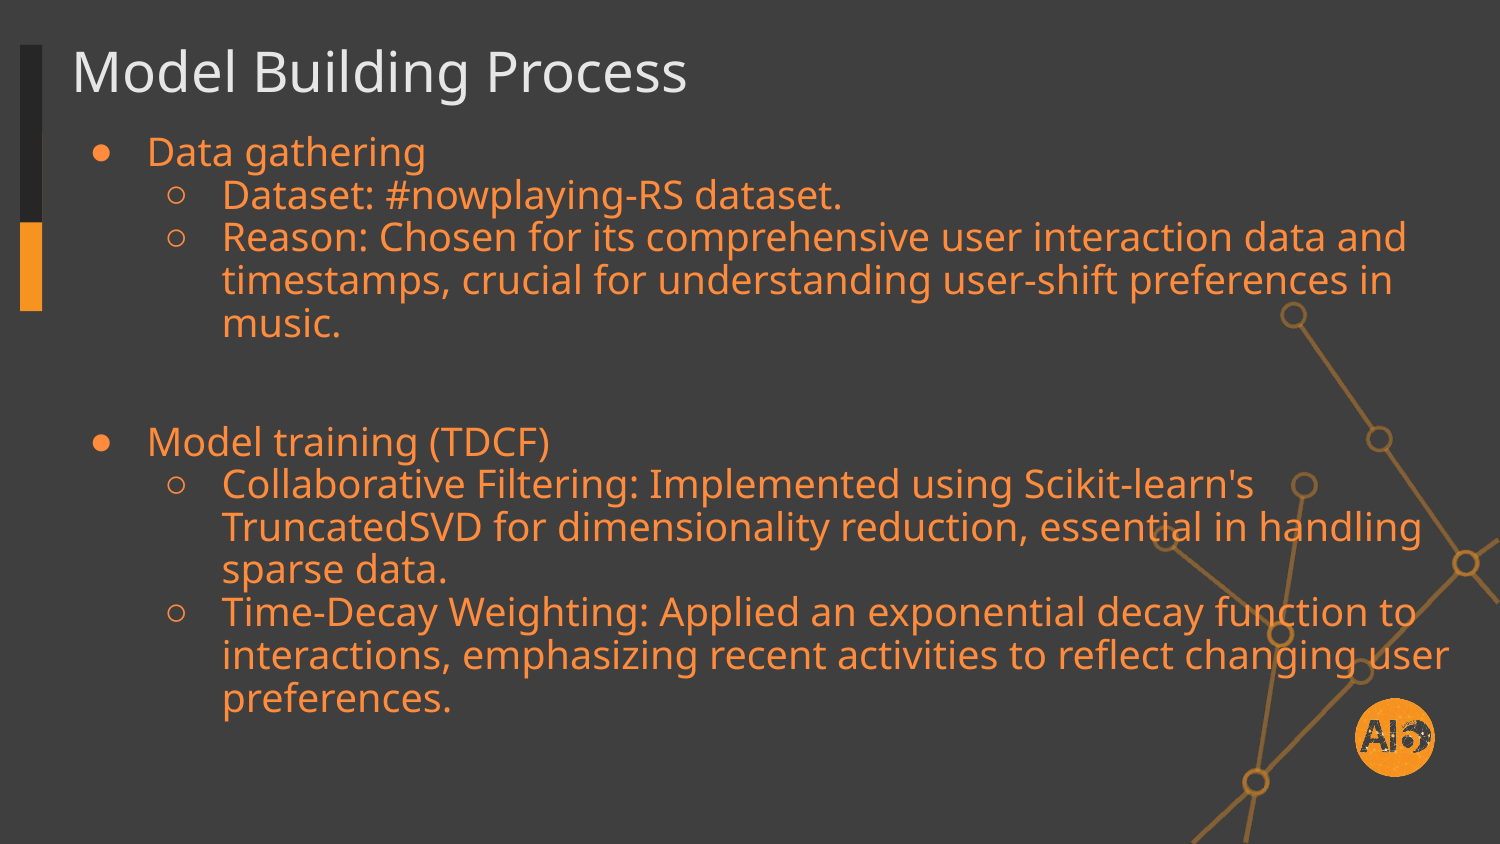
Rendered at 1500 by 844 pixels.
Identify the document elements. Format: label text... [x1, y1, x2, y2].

picture [1151, 300, 1500, 844]
title Model Building Process [60, 21, 1355, 126]
list Data gathering Dataset: #nowplaying-RS dataset. Reason: Chosen for its comprehensive user interaction data and timestamps, crucial for understanding user-shift preferences in music. Model training (TDCF) Collaborative Filtering: Implemented using Scikit-learn's TruncatedSVD for dimensionality reduction, essential in handling sparse data. Time-Decay Weighting: Applied an exponential decay function to interactions, emphasizing recent activities to reflect changing user preferences. [60, 126, 1481, 663]
